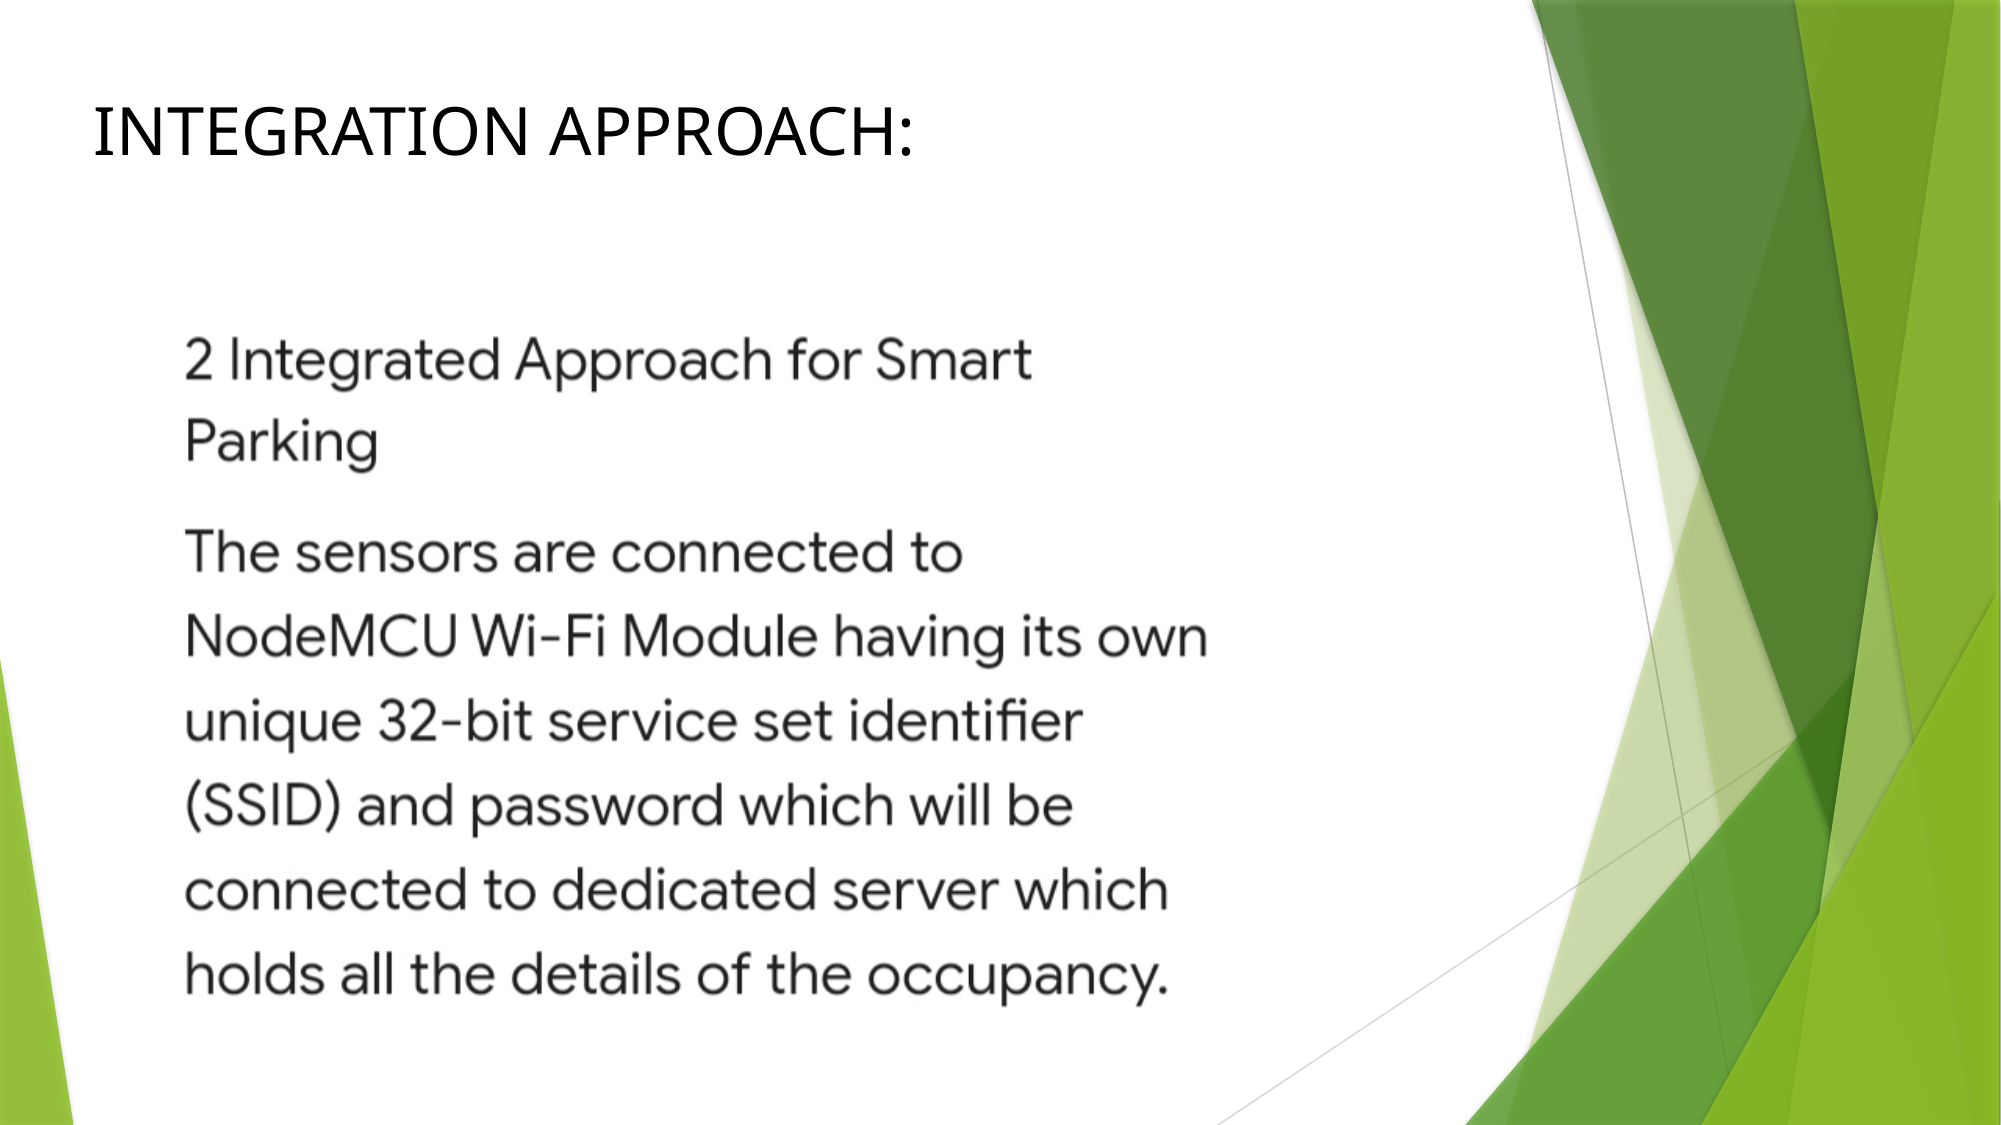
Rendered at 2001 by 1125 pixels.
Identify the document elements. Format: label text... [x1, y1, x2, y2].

picture [136, 315, 1263, 1029]
text_box INTEGRATION APPROACH: [79, 81, 932, 176]
